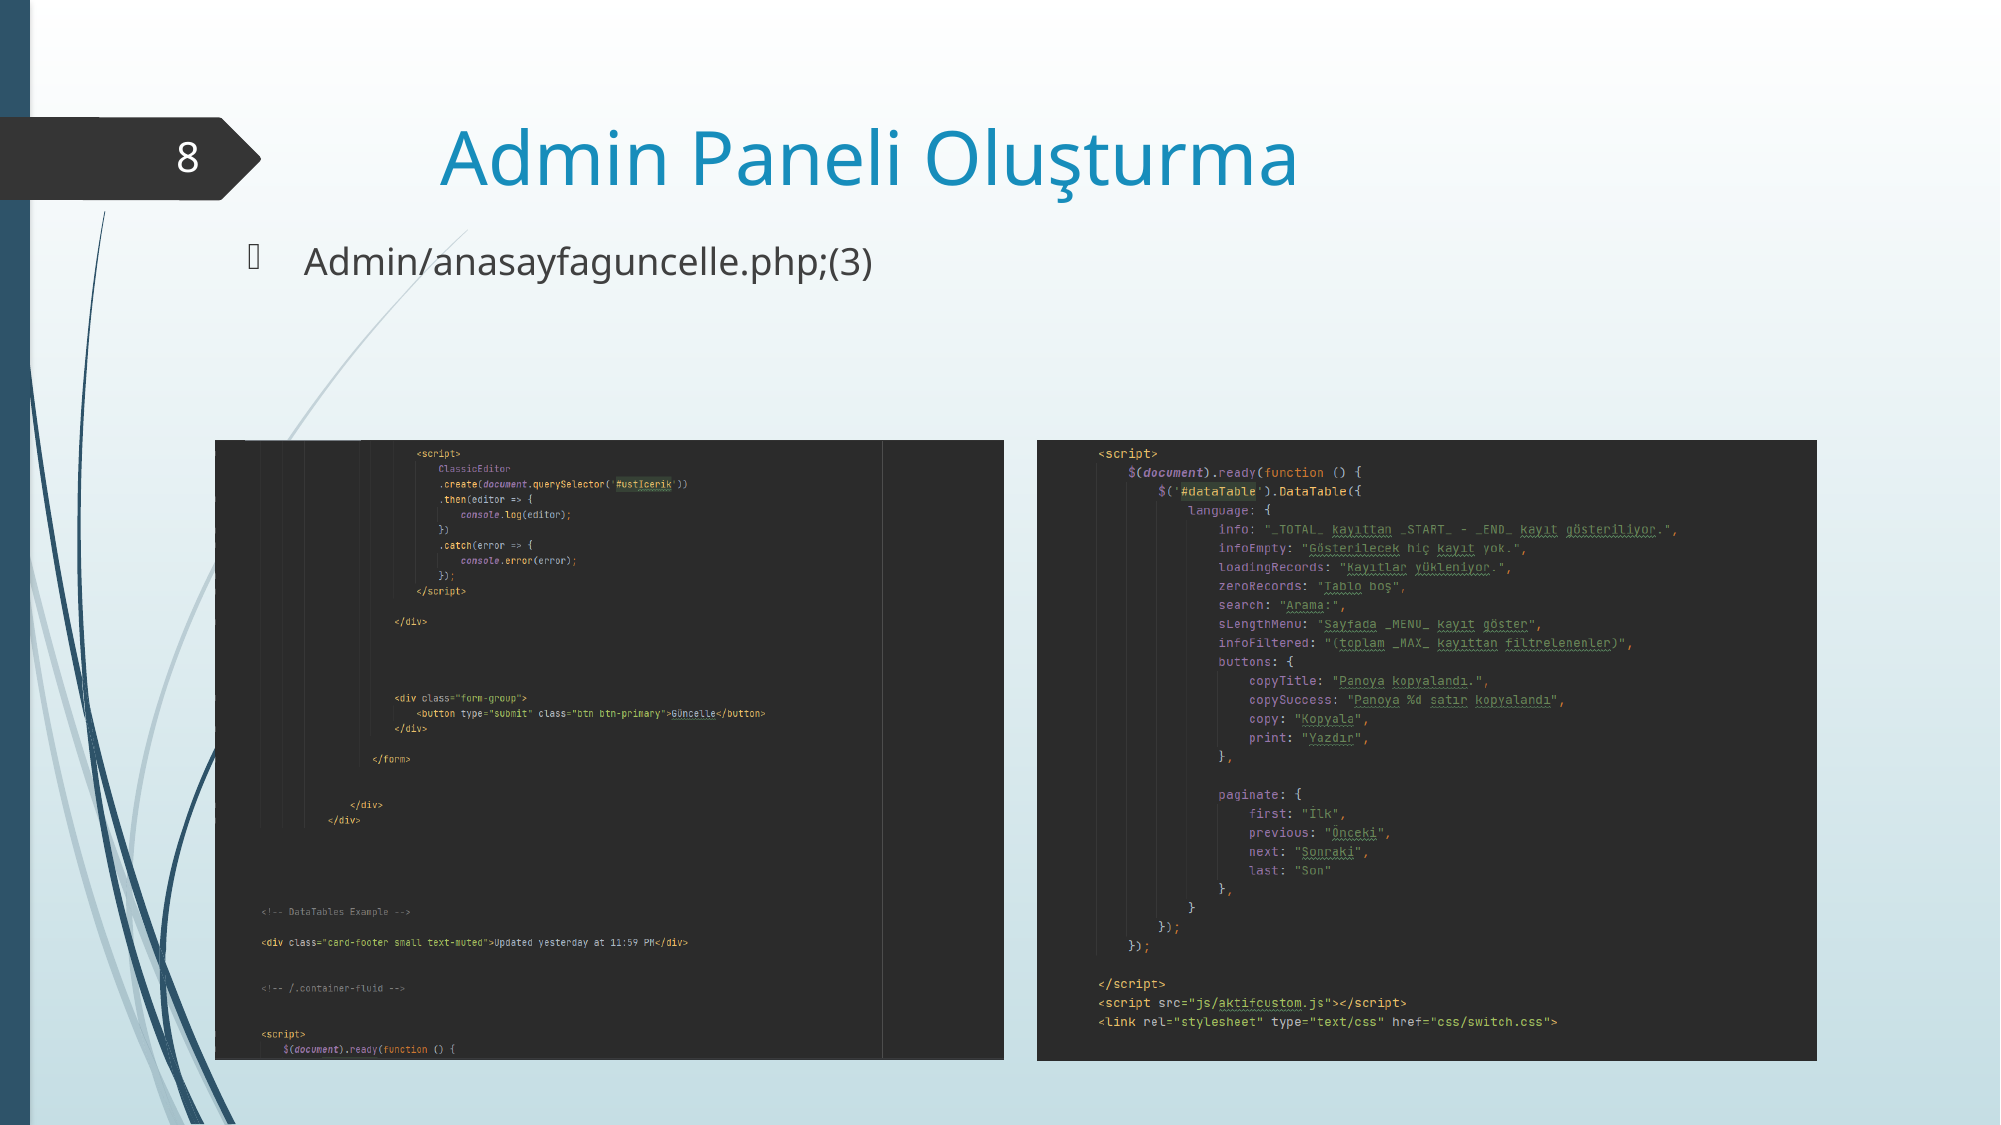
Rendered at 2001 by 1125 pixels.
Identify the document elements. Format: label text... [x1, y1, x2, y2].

slide_number 8 [87, 129, 216, 190]
picture [1037, 440, 1817, 1061]
picture [214, 440, 1005, 1061]
title Admin Paneli Oluşturma [425, 102, 1888, 230]
list Admin/anasayfaguncelle.php;(3) [232, 230, 1888, 602]
